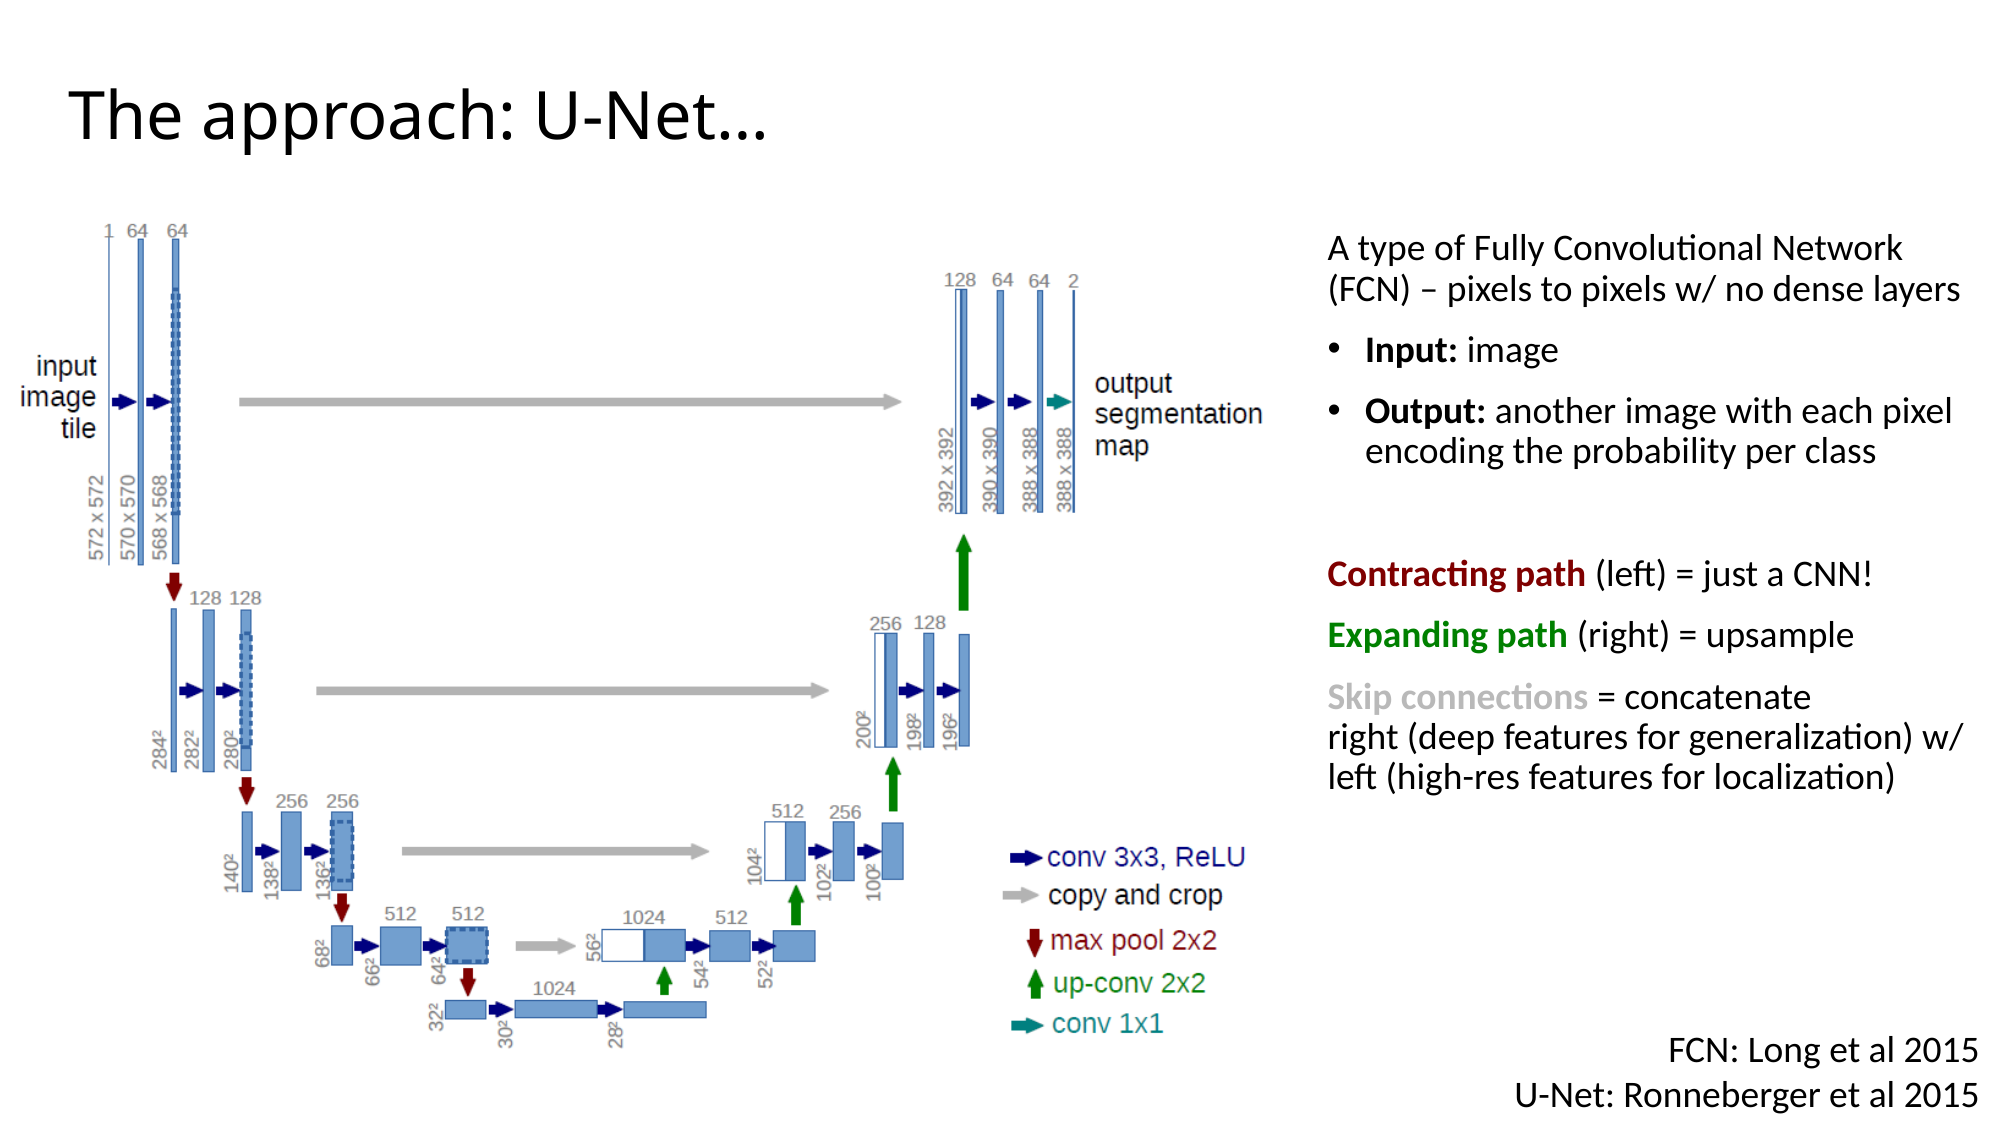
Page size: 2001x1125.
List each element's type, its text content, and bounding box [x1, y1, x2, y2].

title The approach: U-Net… [53, 43, 1935, 192]
picture [1, 191, 1299, 1071]
text_box FCN: Long et al 2015 U-Net: Ronneberger et al 2015 [1499, 1018, 1995, 1123]
list A type of Fully Convolutional Network (FCN) – pixels to pixels w/ no dense layers Input: image Output: another image with each pixel encoding the probability per class Contracting path (left) = just a CNN! Expanding path (right) = upsample Skip connections = concatenate right (deep features for generalization) w/ left (high-res features for localization) [1312, 220, 1998, 975]
